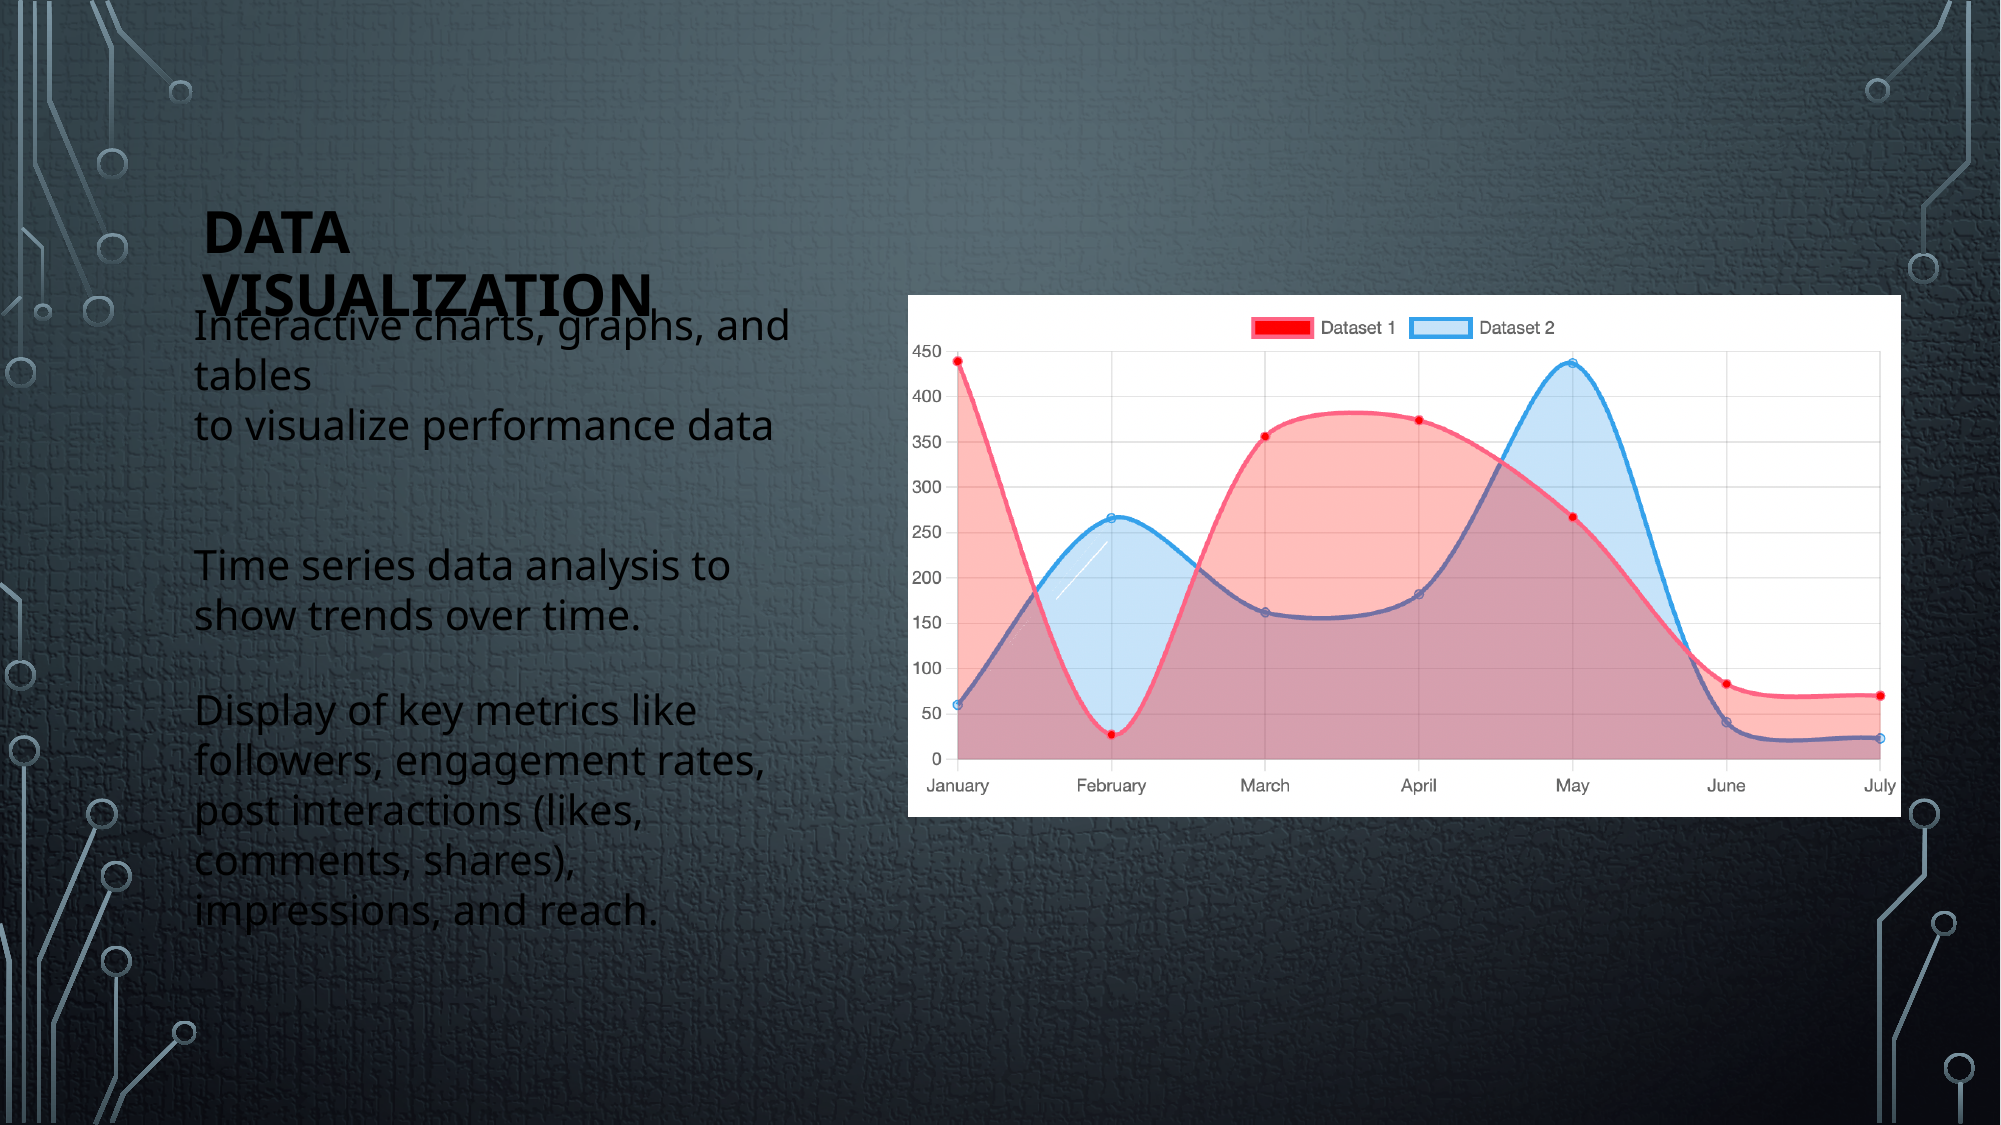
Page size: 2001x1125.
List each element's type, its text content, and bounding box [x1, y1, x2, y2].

title Data Visualization [187, 97, 821, 291]
list Interactive charts, graphs, and tables to visualize performance data Time series data analysis to show trends over time. Display of key metrics like followers, engagement rates, post interactions (likes, comments, shares), impressions, and reach. [178, 291, 830, 1125]
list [908, 295, 1901, 817]
